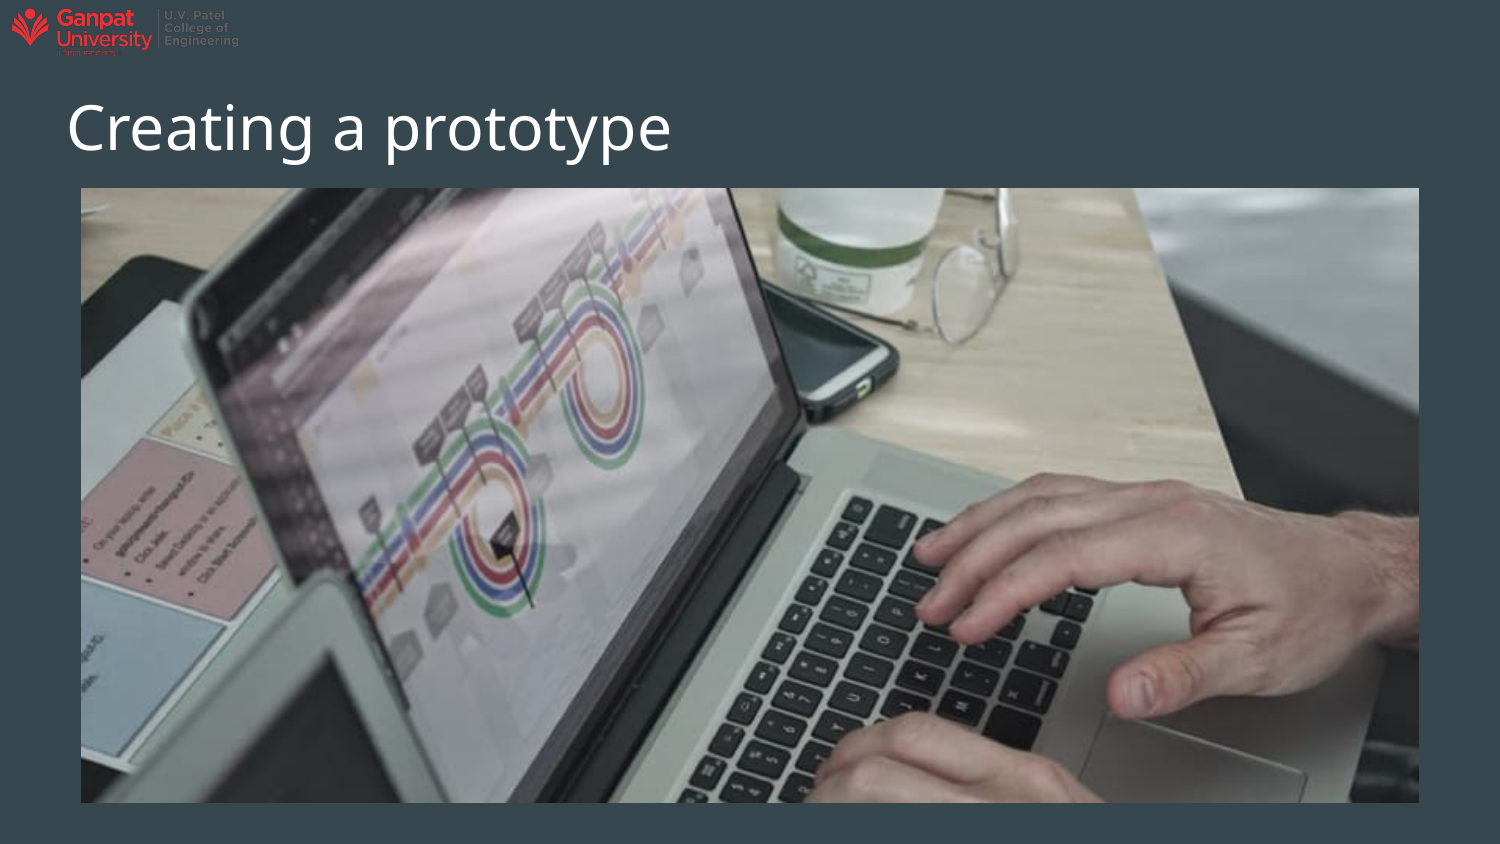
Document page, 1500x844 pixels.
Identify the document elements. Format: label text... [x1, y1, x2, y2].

picture [0, 0, 254, 65]
title Creating a prototype [51, 72, 1449, 167]
picture [80, 188, 1419, 804]
